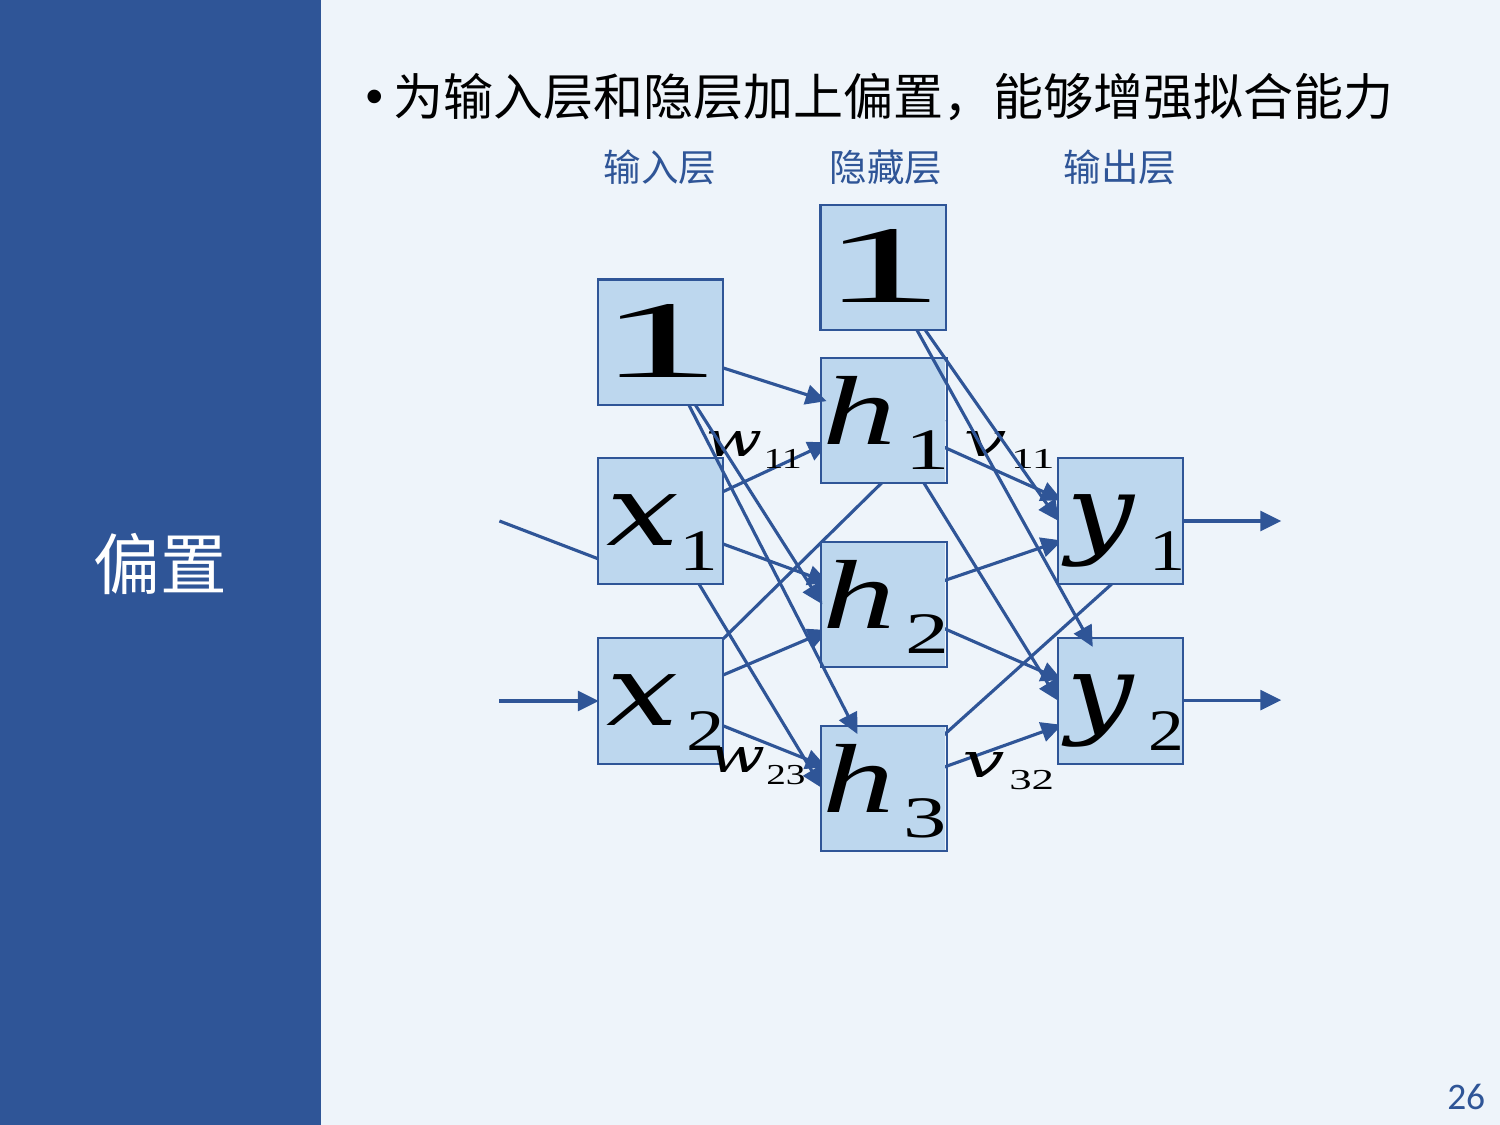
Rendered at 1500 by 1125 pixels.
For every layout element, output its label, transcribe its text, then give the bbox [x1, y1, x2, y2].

list 偏置 [7, 164, 314, 961]
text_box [883, 647, 1077, 789]
text_box 隐藏层 [808, 136, 964, 197]
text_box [827, 734, 841, 745]
text_box 输入层 [582, 136, 738, 197]
text_box 输出层 [1042, 136, 1198, 197]
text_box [660, 734, 827, 768]
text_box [881, 267, 1093, 647]
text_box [658, 345, 858, 734]
